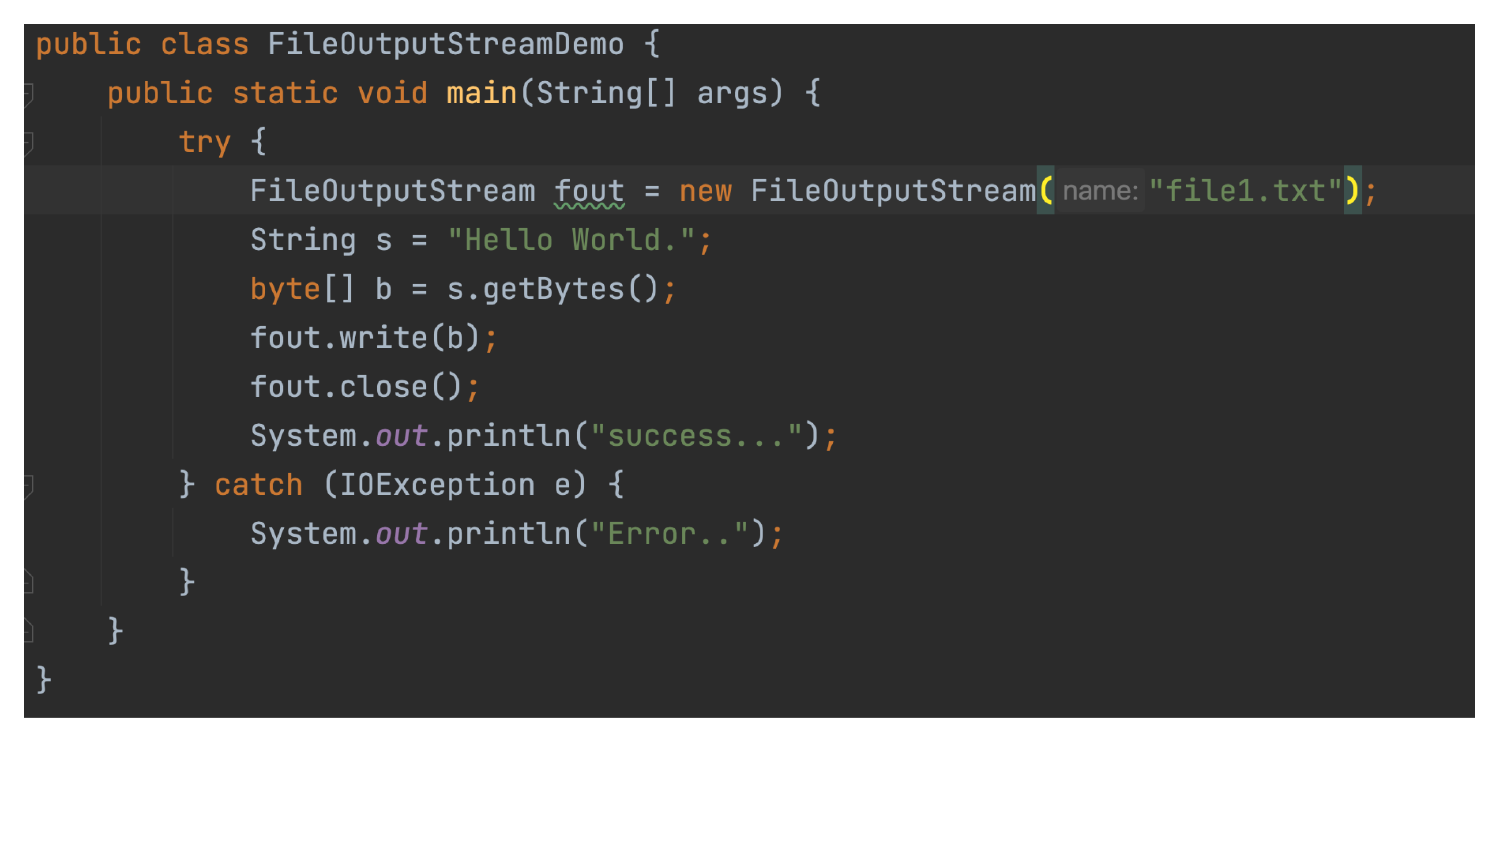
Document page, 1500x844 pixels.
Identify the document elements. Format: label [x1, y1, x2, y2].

picture [24, 24, 1476, 718]
